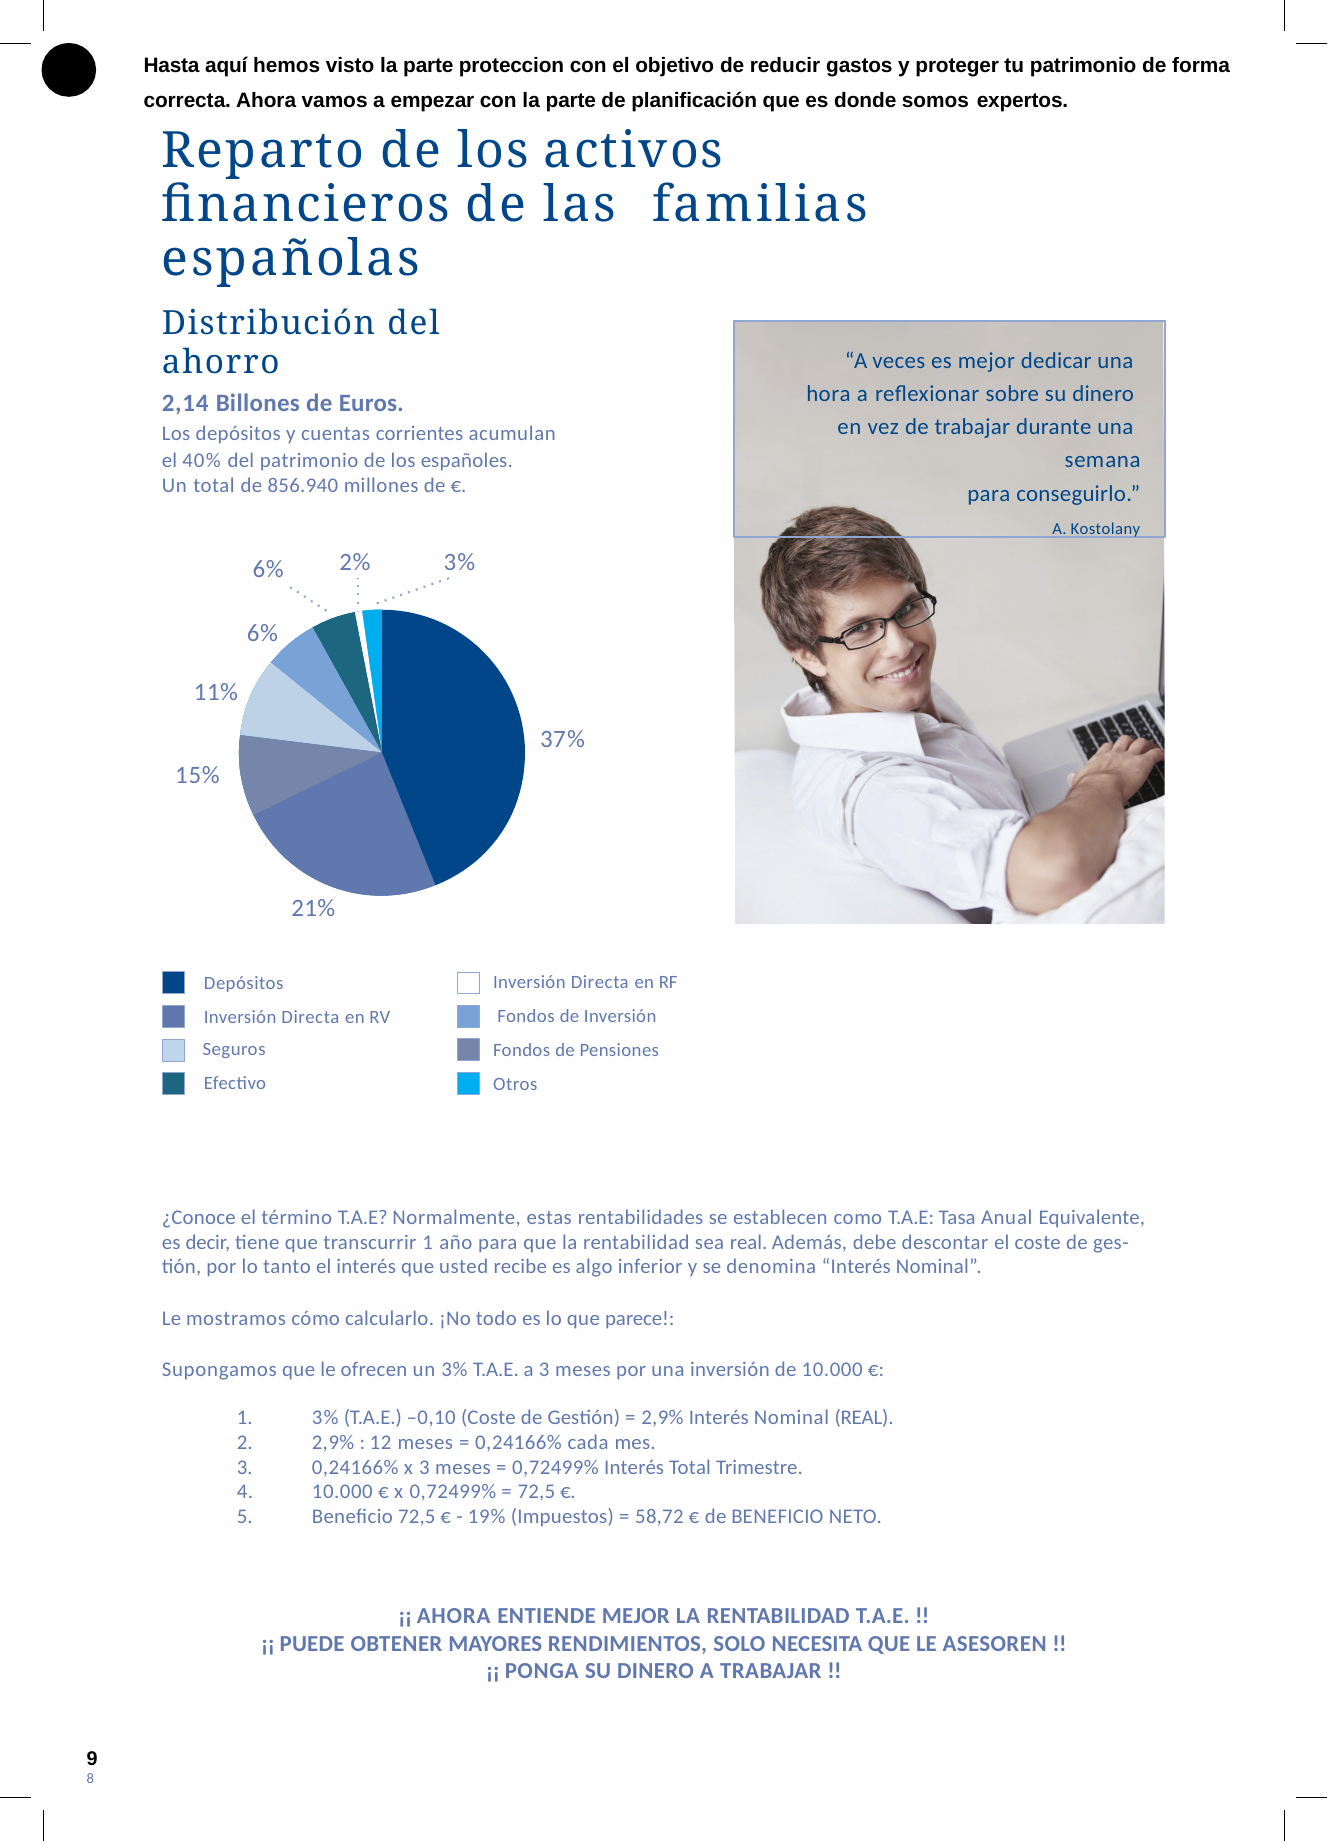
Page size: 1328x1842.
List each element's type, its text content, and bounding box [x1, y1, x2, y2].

text_box [382, 609, 526, 886]
text_box 2% 3% [337, 542, 477, 576]
text_box [162, 1072, 185, 1095]
text_box Depósitos Inversión Directa en RV Seguros Efectivo [195, 956, 396, 1093]
text_box 1. 2. 3. 4. 5. [234, 1401, 257, 1529]
text_box [733, 538, 1165, 924]
text_box [253, 752, 435, 896]
text_box ¡¡ AHORA ENTIENDE MEJOR LA RENTABILIDAD T.A.E. !! ¡¡ PUEDE OBTENER MAYORES RENDIMIENTOS, SOLO NECESITA QUE LE ASESOREN !! ¡¡ PONGA SU DINERO A TRABAJAR !! [256, 1599, 1072, 1683]
text_box 2,14 Billones de Euros. Los depósitos y cuentas corrientes acumulan el 40% del patrimonio de los españoles. Un total de 856.940 millones de €. [159, 384, 564, 497]
text_box [240, 662, 382, 752]
text_box 3% (T.A.E.) –0,10 (Coste de Gestión) = 2,9% Interés Nominal (REAL). 2,9% : 12 meses = 0,24166% cada mes. 0,24166% x 3 meses = 0,72499% Interés Total Trimestre. 10.000 € x 0,72499% = 72,5 €. Beneficio 72,5 € - 19% (Impuestos) = 58,72 € de BENEFICIO NETO. [309, 1401, 908, 1529]
text_box [457, 1038, 480, 1061]
text_box [363, 609, 382, 746]
text_box [457, 1005, 480, 1028]
text_box [313, 612, 382, 750]
text_box 11% [191, 672, 243, 706]
text_box [457, 972, 480, 994]
text_box [238, 735, 381, 815]
text_box 37% [538, 719, 590, 753]
text_box [41, 42, 97, 97]
text_box [162, 971, 185, 994]
text_box Hasta aquí hemos visto la parte proteccion con el objetivo de reducir gastos y proteger tu patrimonio de forma correcta. Ahora vamos a empezar con la parte de planificación que es donde somos expertos. Reparto de los activos financieros de las familias españolas [141, 37, 1318, 286]
text_box [162, 1005, 185, 1028]
text_box 98 [84, 1743, 100, 1787]
text_box [457, 1072, 480, 1095]
text_box 15% [173, 755, 225, 789]
text_box 6% 6% [244, 550, 288, 647]
text_box ¿Conoce el término T.A.E? Normalmente, estas rentabilidades se establecen como T.A.E: Tasa Anual Equivalente, es decir, tiene que transcurrir 1 año para que la rentabilidad sea real. Además, debe descontar el coste de ges- tión, por lo tanto el interés que usted recibe es algo inferior y se denomina “Interés Nominal”. Le mostramos cómo calcularlo. ¡No todo es lo que parece!: Supongamos que le ofrecen un 3% T.A.E. a 3 meses por una inversión de 10.000 €: [159, 1201, 1163, 1381]
text_box Inversión Directa en RF Fondos de Inversión Fondos de Pensiones Otros [491, 958, 682, 1094]
text_box 21% [289, 888, 340, 922]
text_box [271, 627, 382, 751]
text_box [162, 1039, 185, 1062]
text_box [355, 610, 380, 736]
text_box Distribución del ahorro [159, 298, 505, 381]
text_box “A veces es mejor dedicar una hora a reflexionar sobre su dinero en vez de trabajar durante una semana para conseguirlo.” A. Kostolany [733, 321, 1165, 538]
